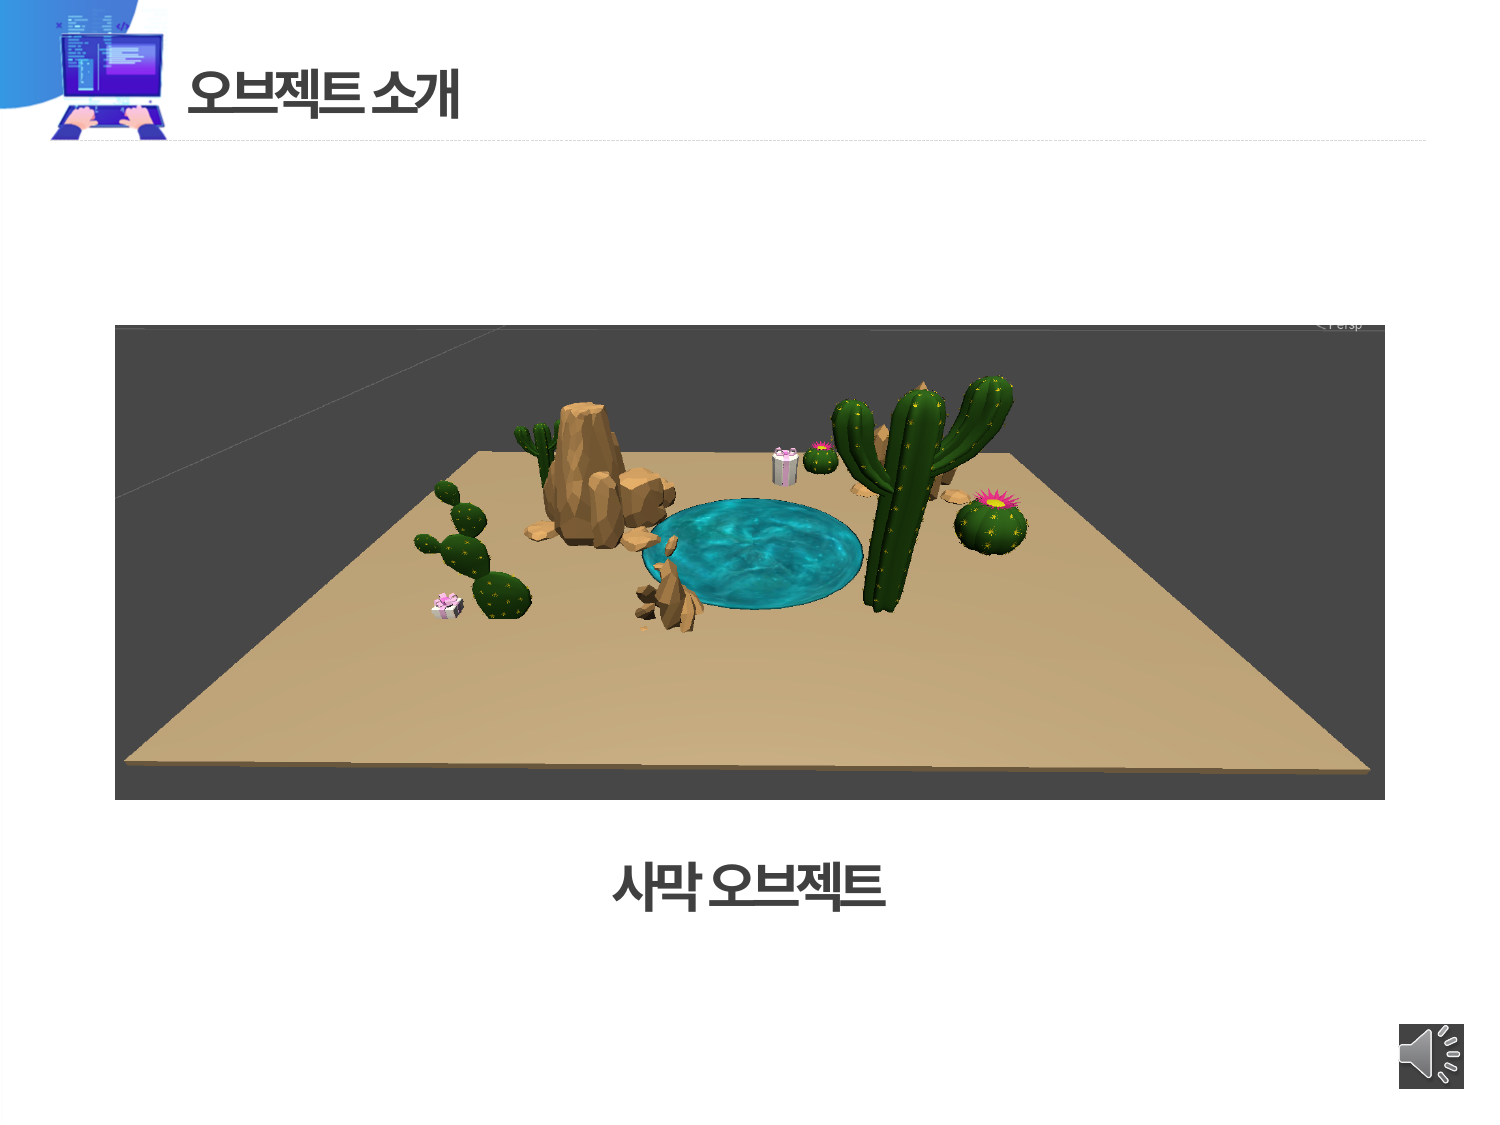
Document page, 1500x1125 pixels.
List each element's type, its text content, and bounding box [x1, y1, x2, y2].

text_box 사막 오브젝트 [103, 756, 1396, 1023]
title 오브젝트 소개 [171, 55, 821, 140]
picture [0, 0, 1500, 1125]
